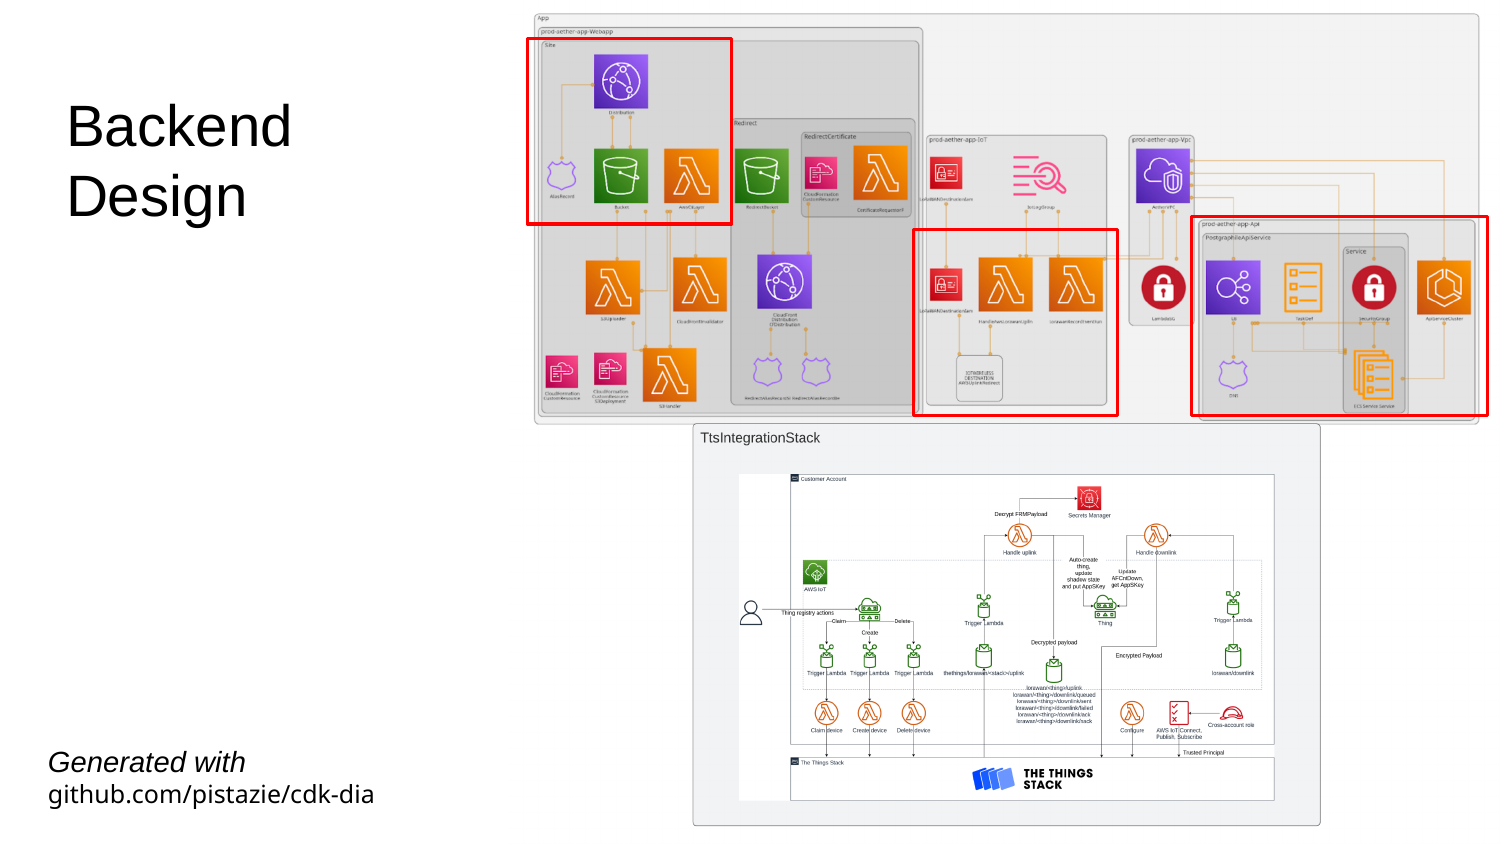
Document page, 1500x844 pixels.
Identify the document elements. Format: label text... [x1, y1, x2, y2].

title Backend Design [51, 72, 367, 284]
picture [508, 0, 1500, 844]
text_box Generated with github.com/pistazie/cdk-dia [32, 728, 488, 824]
